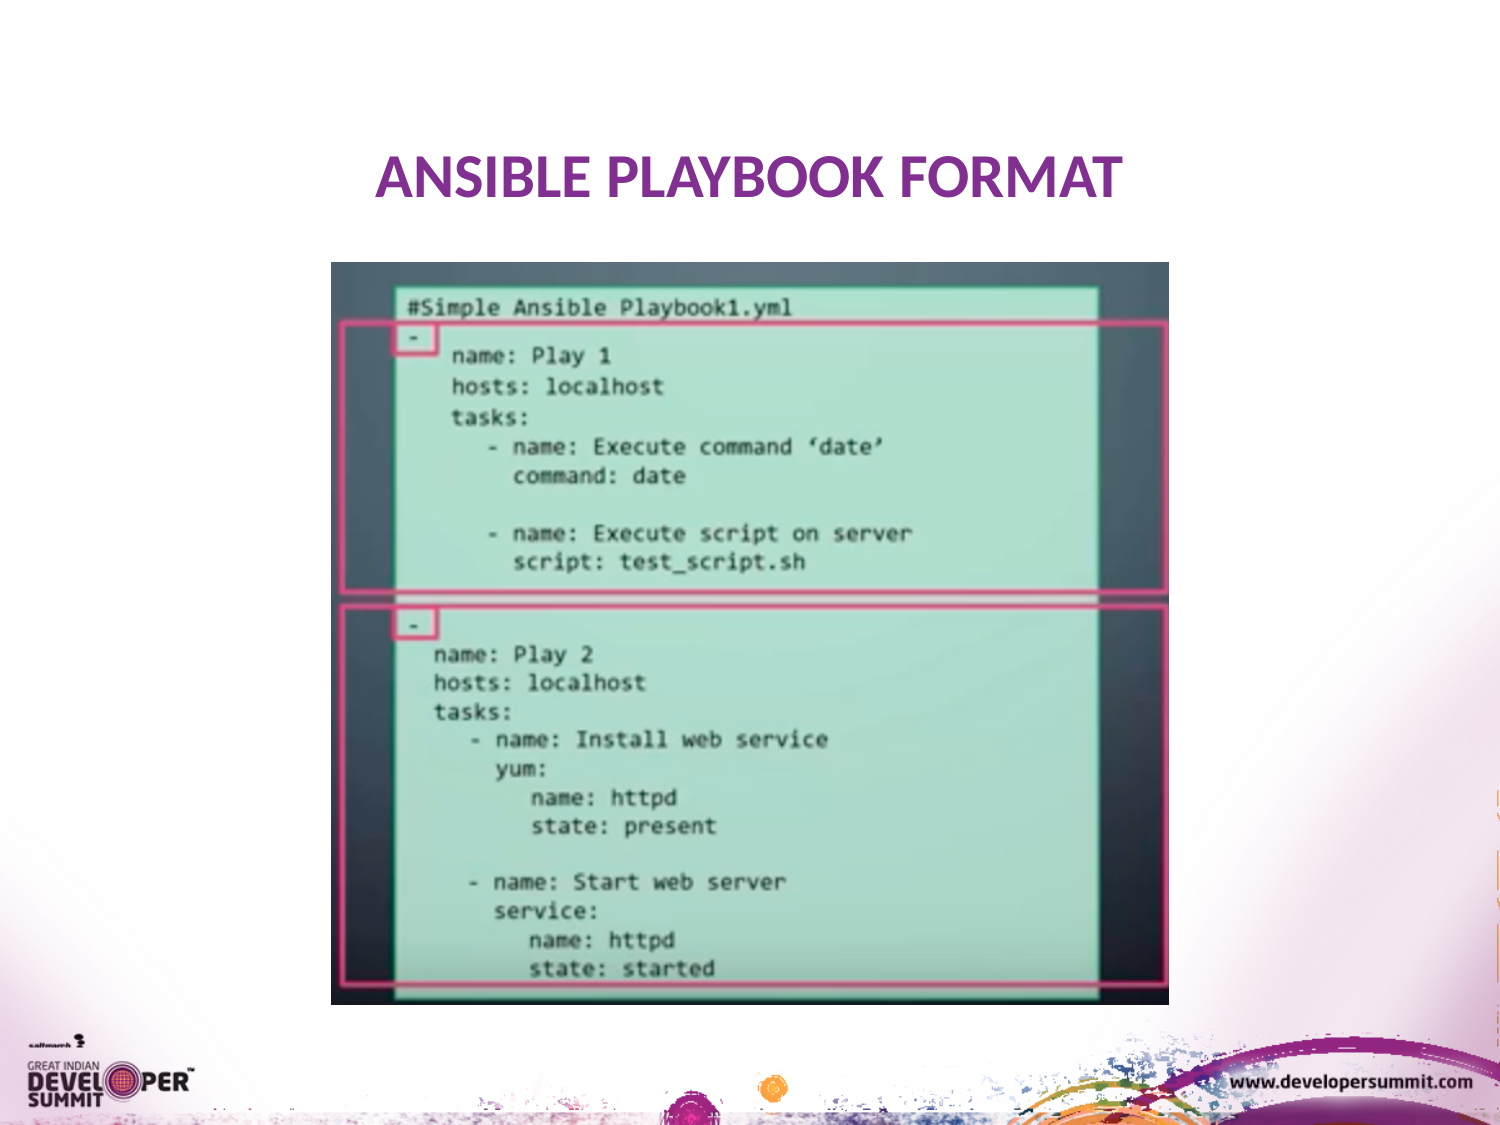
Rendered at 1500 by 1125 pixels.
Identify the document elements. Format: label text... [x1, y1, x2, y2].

picture [0, 0, 1500, 1125]
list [331, 262, 1169, 1006]
title ANSIBLE PLAYBOOK FORMAT [75, 62, 1425, 218]
